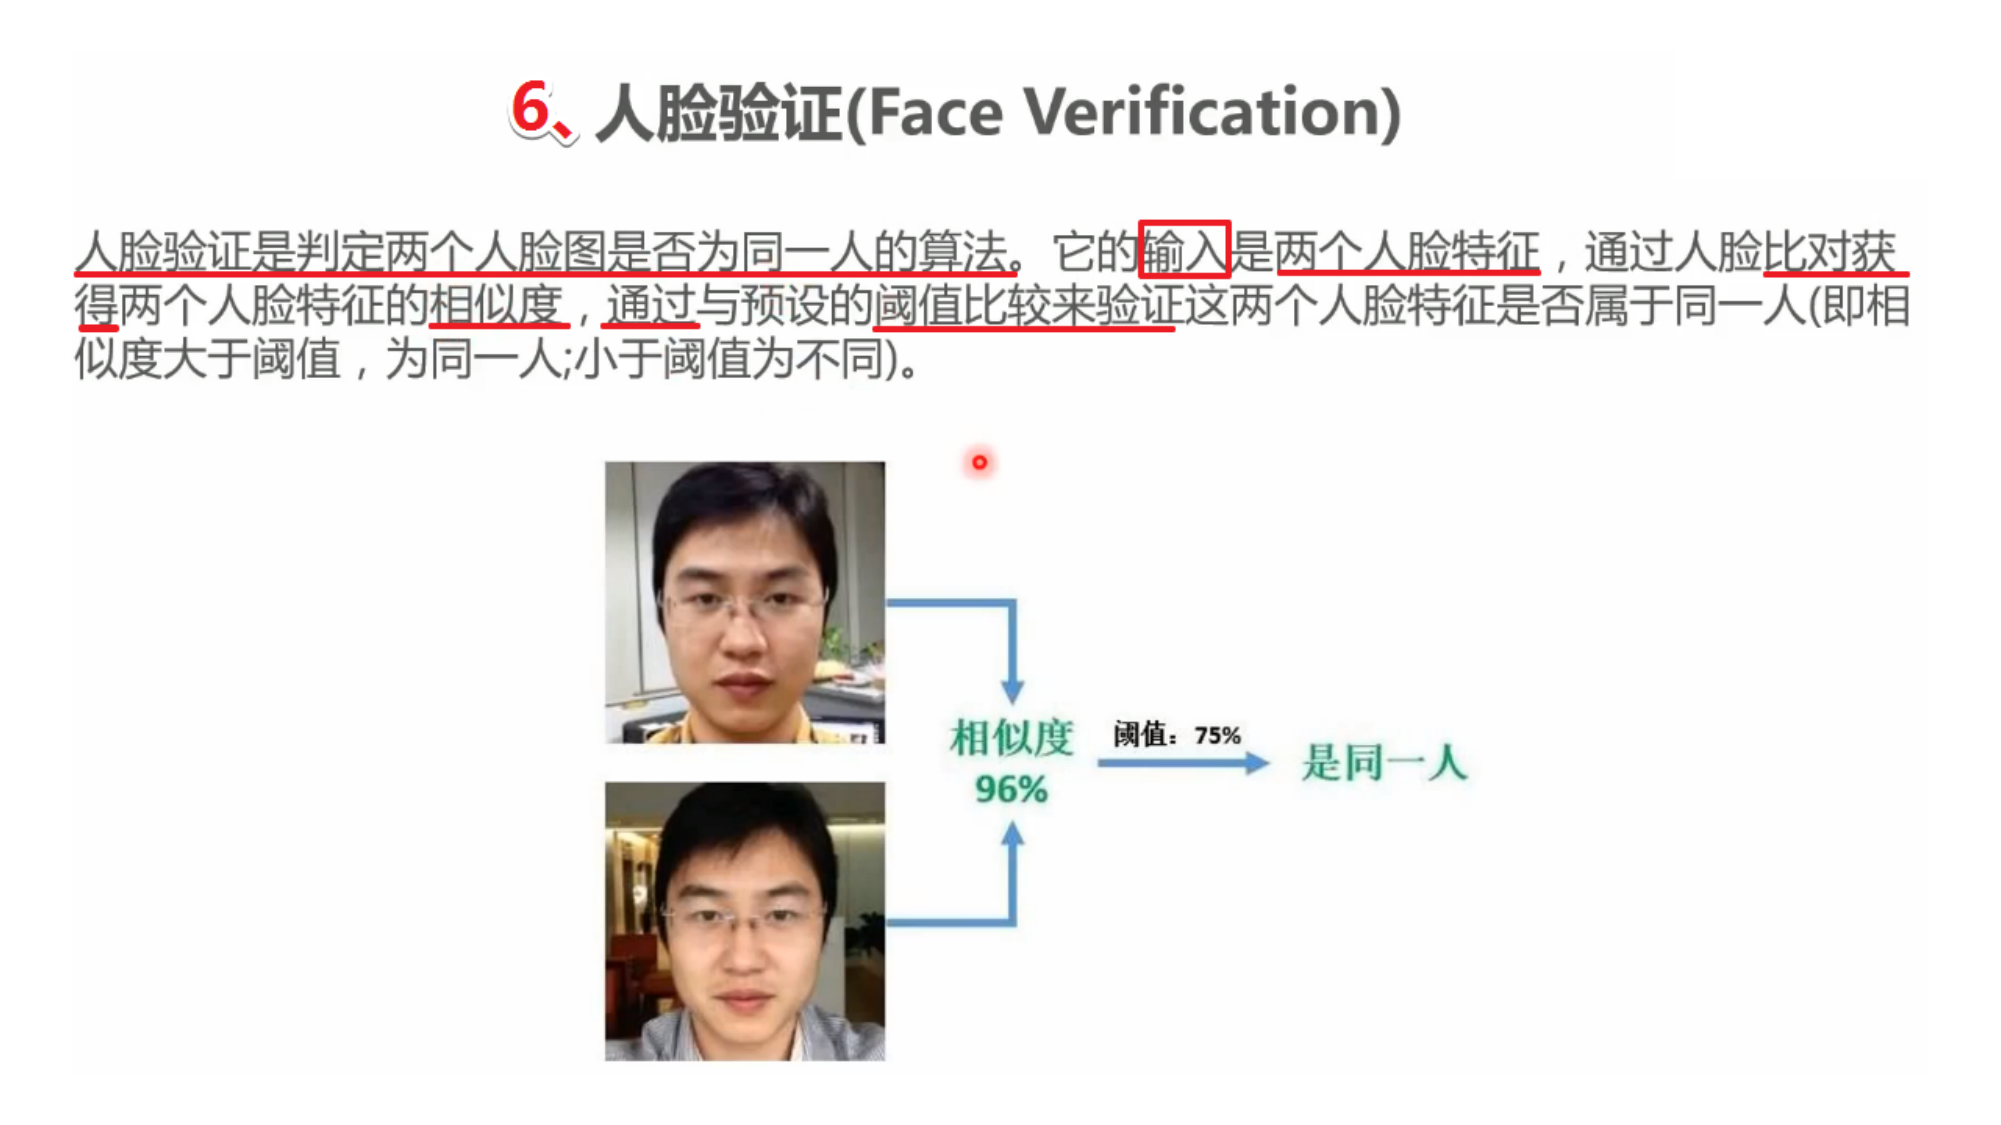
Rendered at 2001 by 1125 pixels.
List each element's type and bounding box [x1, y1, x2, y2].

picture [71, 51, 1929, 1074]
